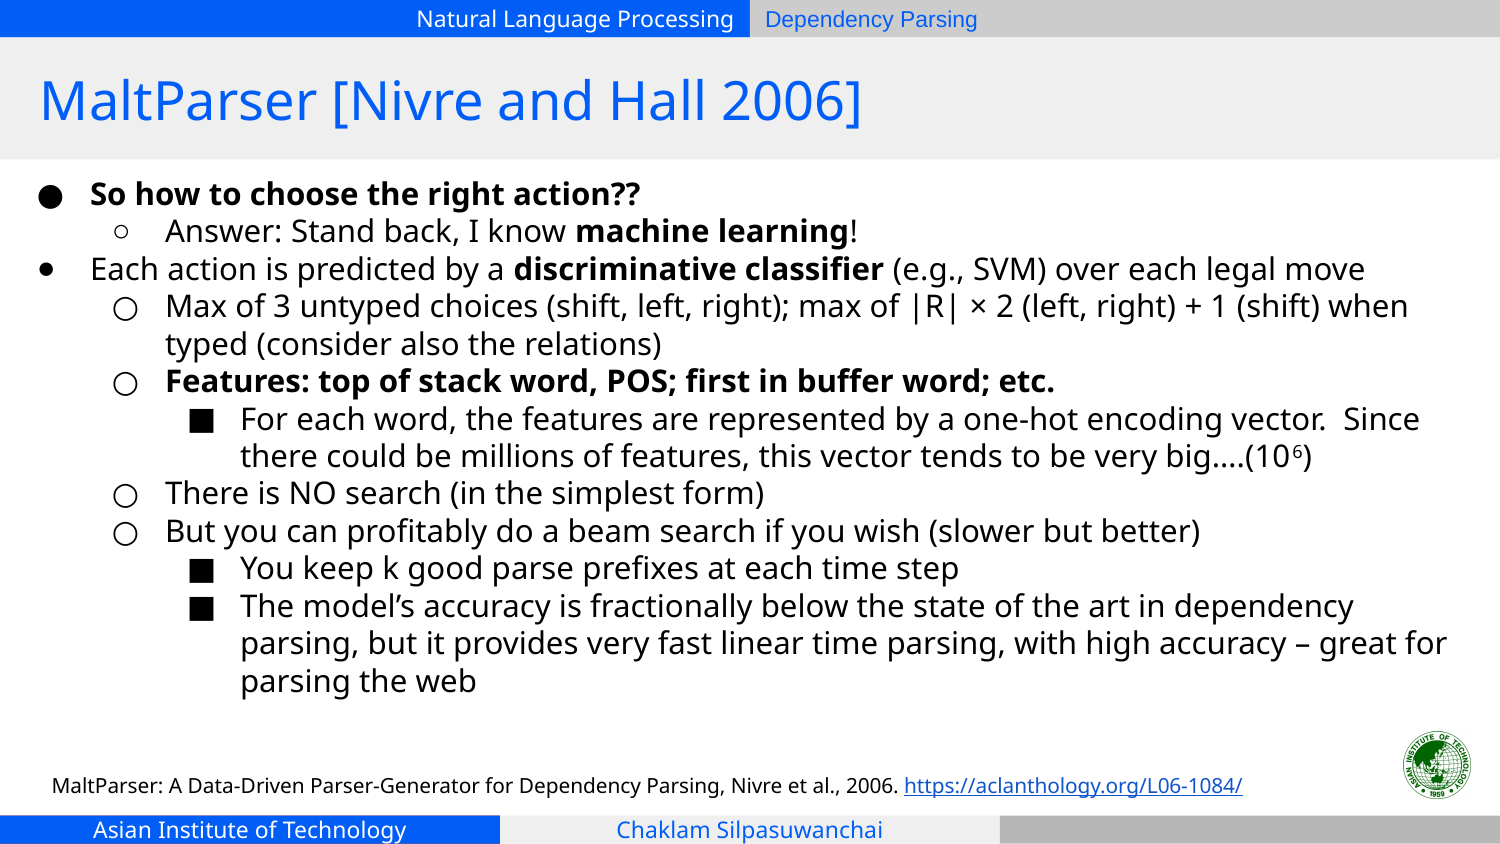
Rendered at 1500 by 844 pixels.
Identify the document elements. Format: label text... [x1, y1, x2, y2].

picture [1403, 731, 1471, 751]
text_box So how to choose the right action?? Answer: Stand back, I know machine learning! Each action is predicted by a discriminative classifier (e.g., SVM) over each legal move Max of 3 untyped choices (shift, left, right); max of |R| × 2 (left, right) + 1 (shift) when typed (consider also the relations) Features: top of stack word, POS; first in buffer word; etc. For each word, the features are represented by a one-hot encoding vector. Since there could be millions of features, this vector tends to be very big….(106) There is NO search (in the simplest form) But you can profitably do a beam search if you wish (slower but better) You keep k good parse prefixes at each time step The model’s accuracy is fractionally below the state of the art in dependency parsing, but it provides very fast linear time parsing, with high accuracy – great for parsing the web [0, 159, 1475, 714]
title MaltParser [Nivre and Hall 2006] [24, 37, 1475, 159]
text_box MaltParser: A Data-Driven Parser-Generator for Dependency Parsing, Nivre et al., 2006. https://aclanthology.org/L06-1084/ [36, 751, 1475, 816]
